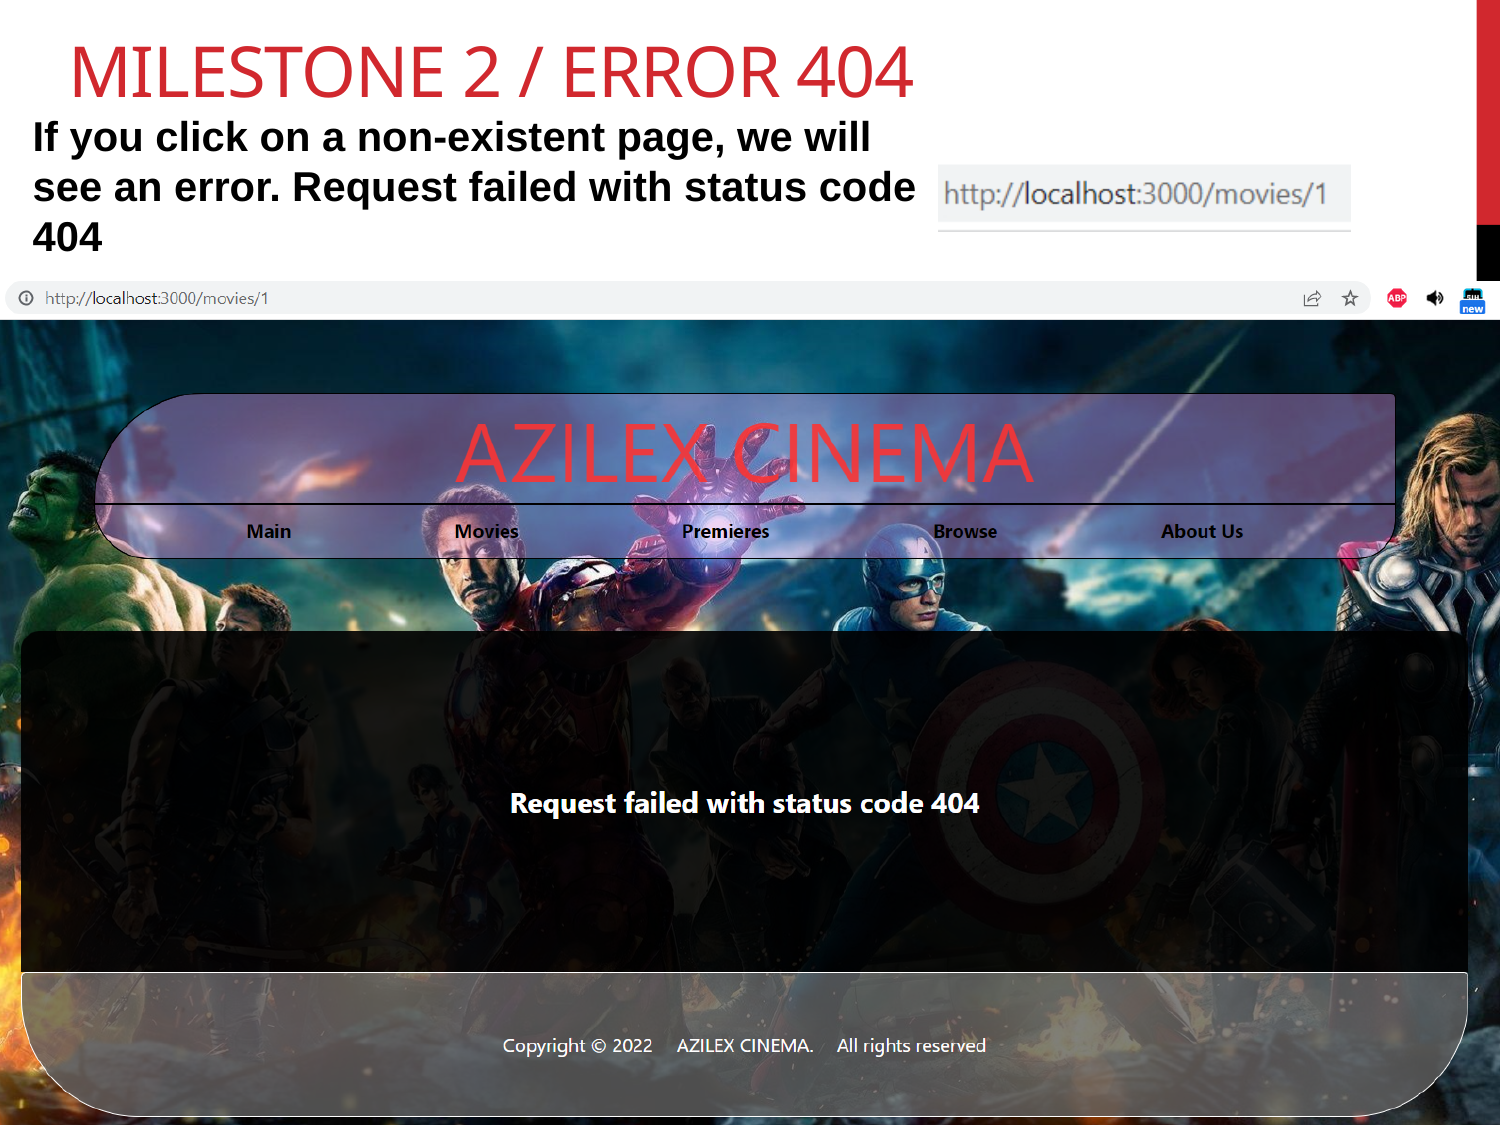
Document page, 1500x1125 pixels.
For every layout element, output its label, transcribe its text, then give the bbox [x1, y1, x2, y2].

picture [0, 280, 1500, 1125]
title Milestone 2 / ERROR 404 [53, 19, 1400, 120]
list If you click on a non-existent page, we will see an error. Request failed with status code 404 [17, 101, 939, 279]
picture [938, 160, 1351, 233]
